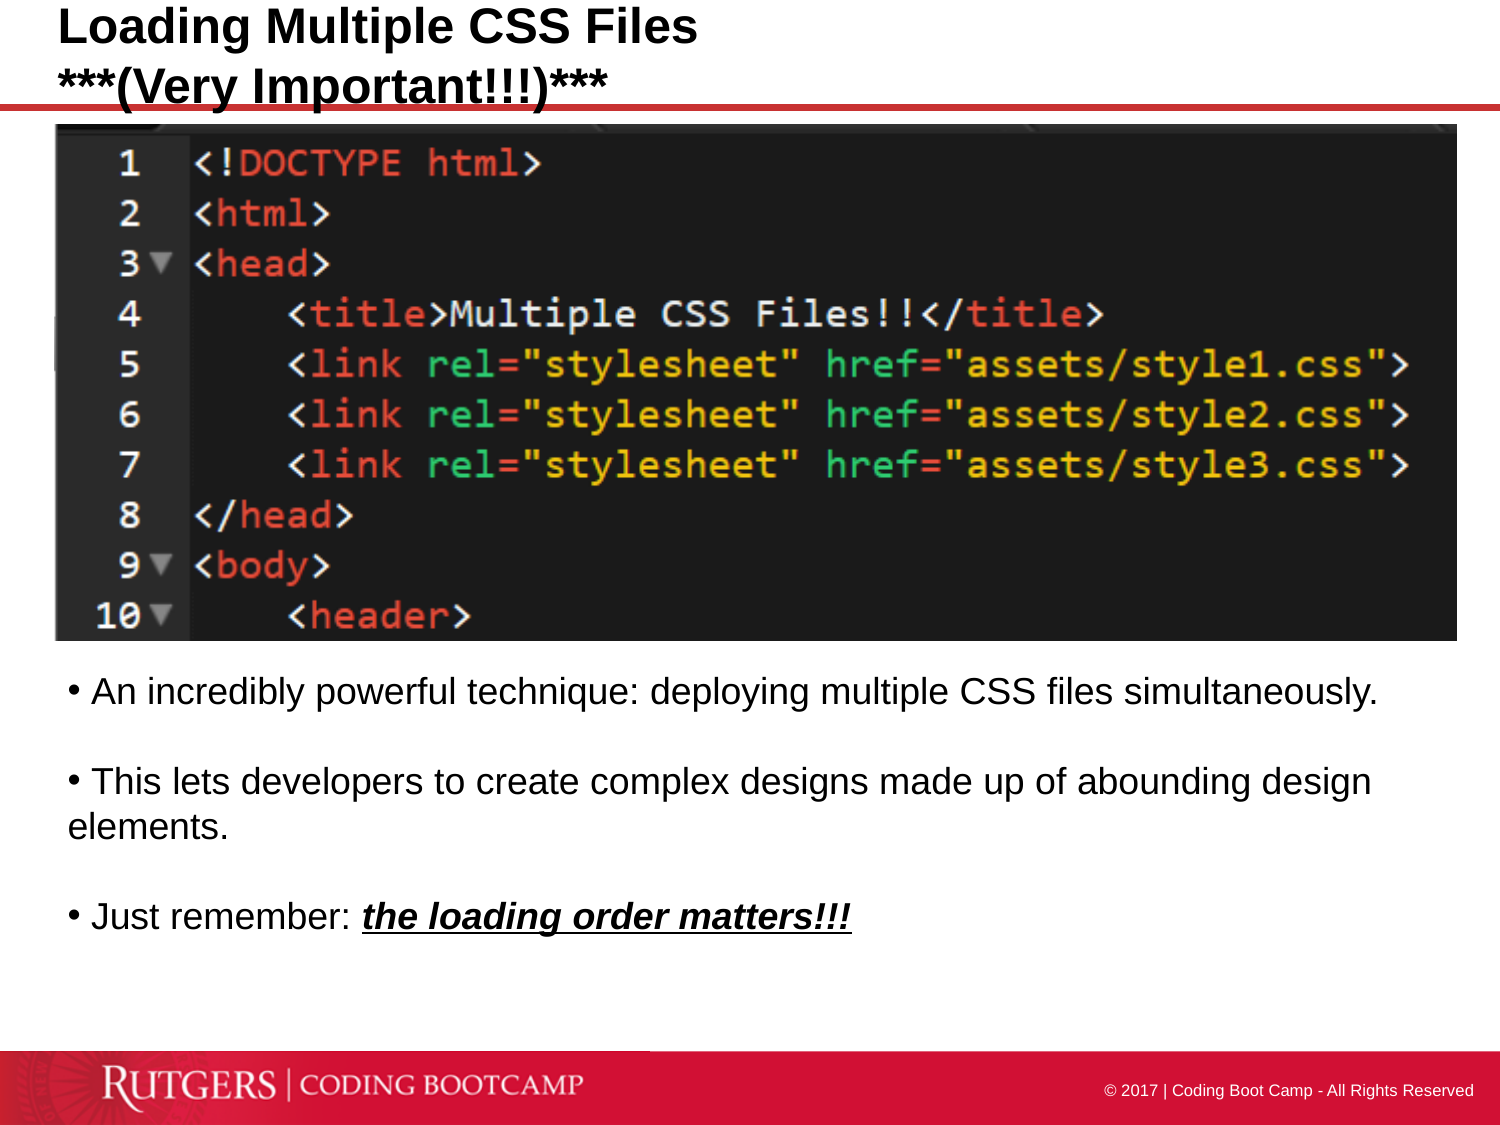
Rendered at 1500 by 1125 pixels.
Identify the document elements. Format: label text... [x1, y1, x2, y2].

text_box An incredibly powerful technique: deploying multiple CSS files simultaneously. This lets developers to create complex designs made up of abounding design elements. Just remember: the loading order matters!!! [52, 652, 1457, 953]
picture [54, 124, 1457, 641]
picture [0, 1051, 650, 1125]
text_box Loading Multiple CSS Files ***(Very Important!!!)*** [49, 0, 1213, 121]
